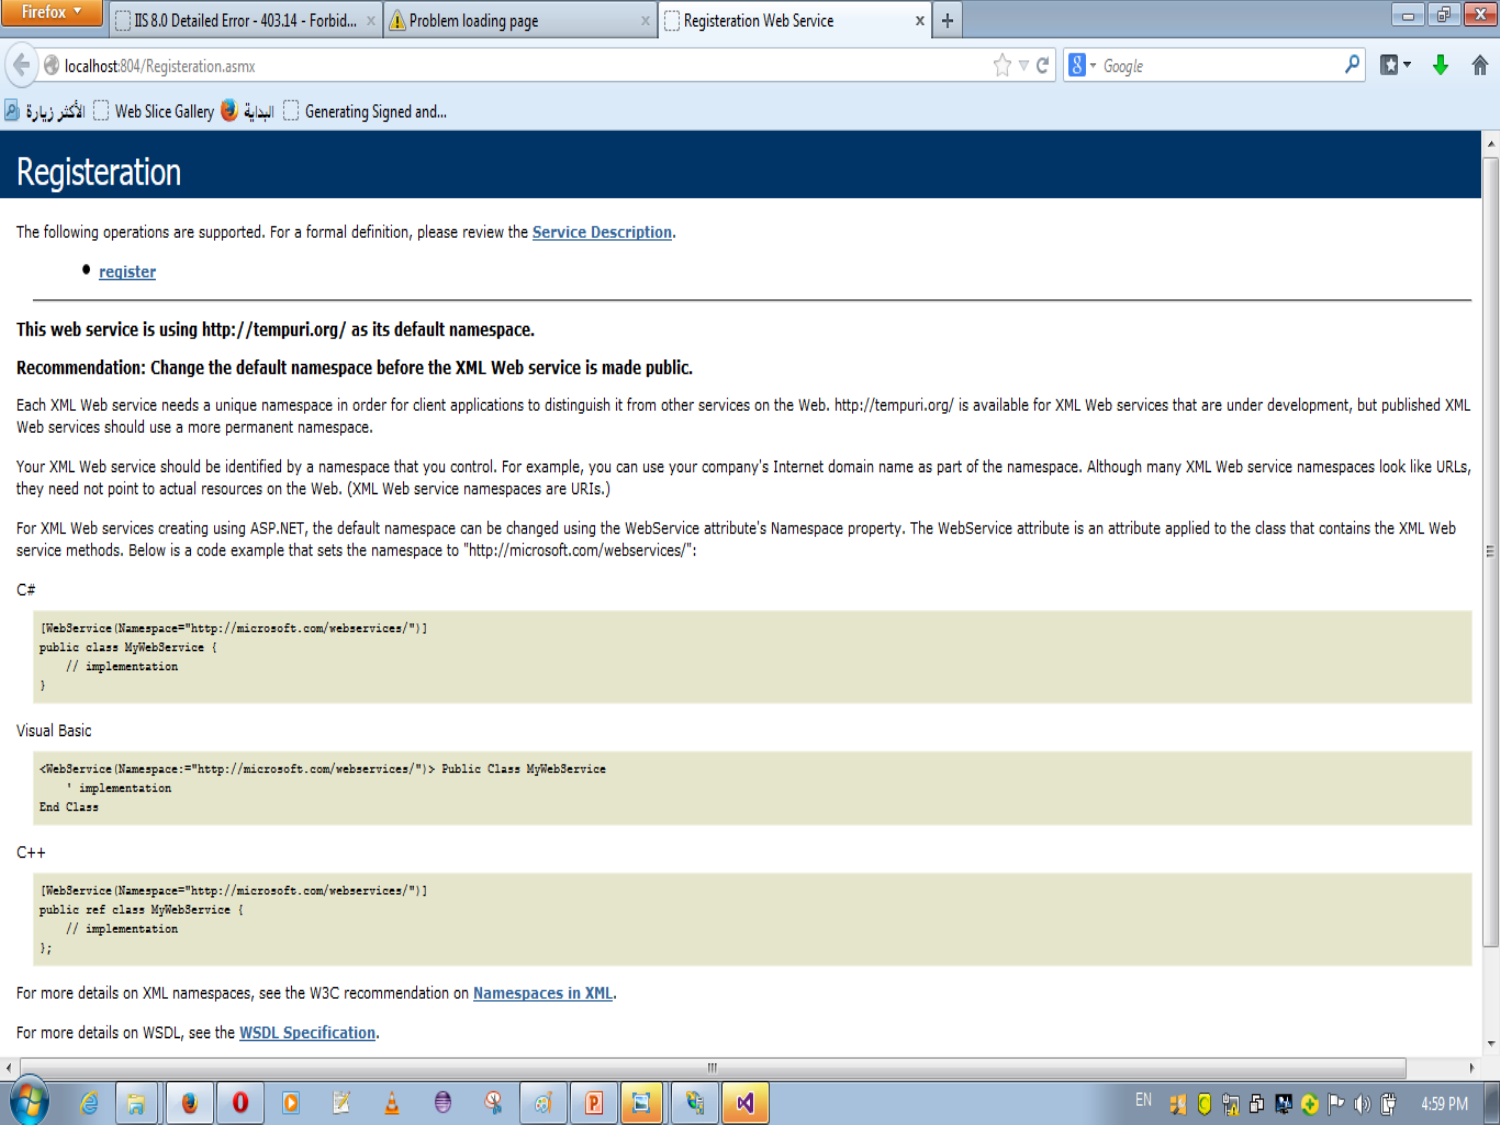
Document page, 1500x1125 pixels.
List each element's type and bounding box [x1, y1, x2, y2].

list [0, 0, 1500, 1125]
